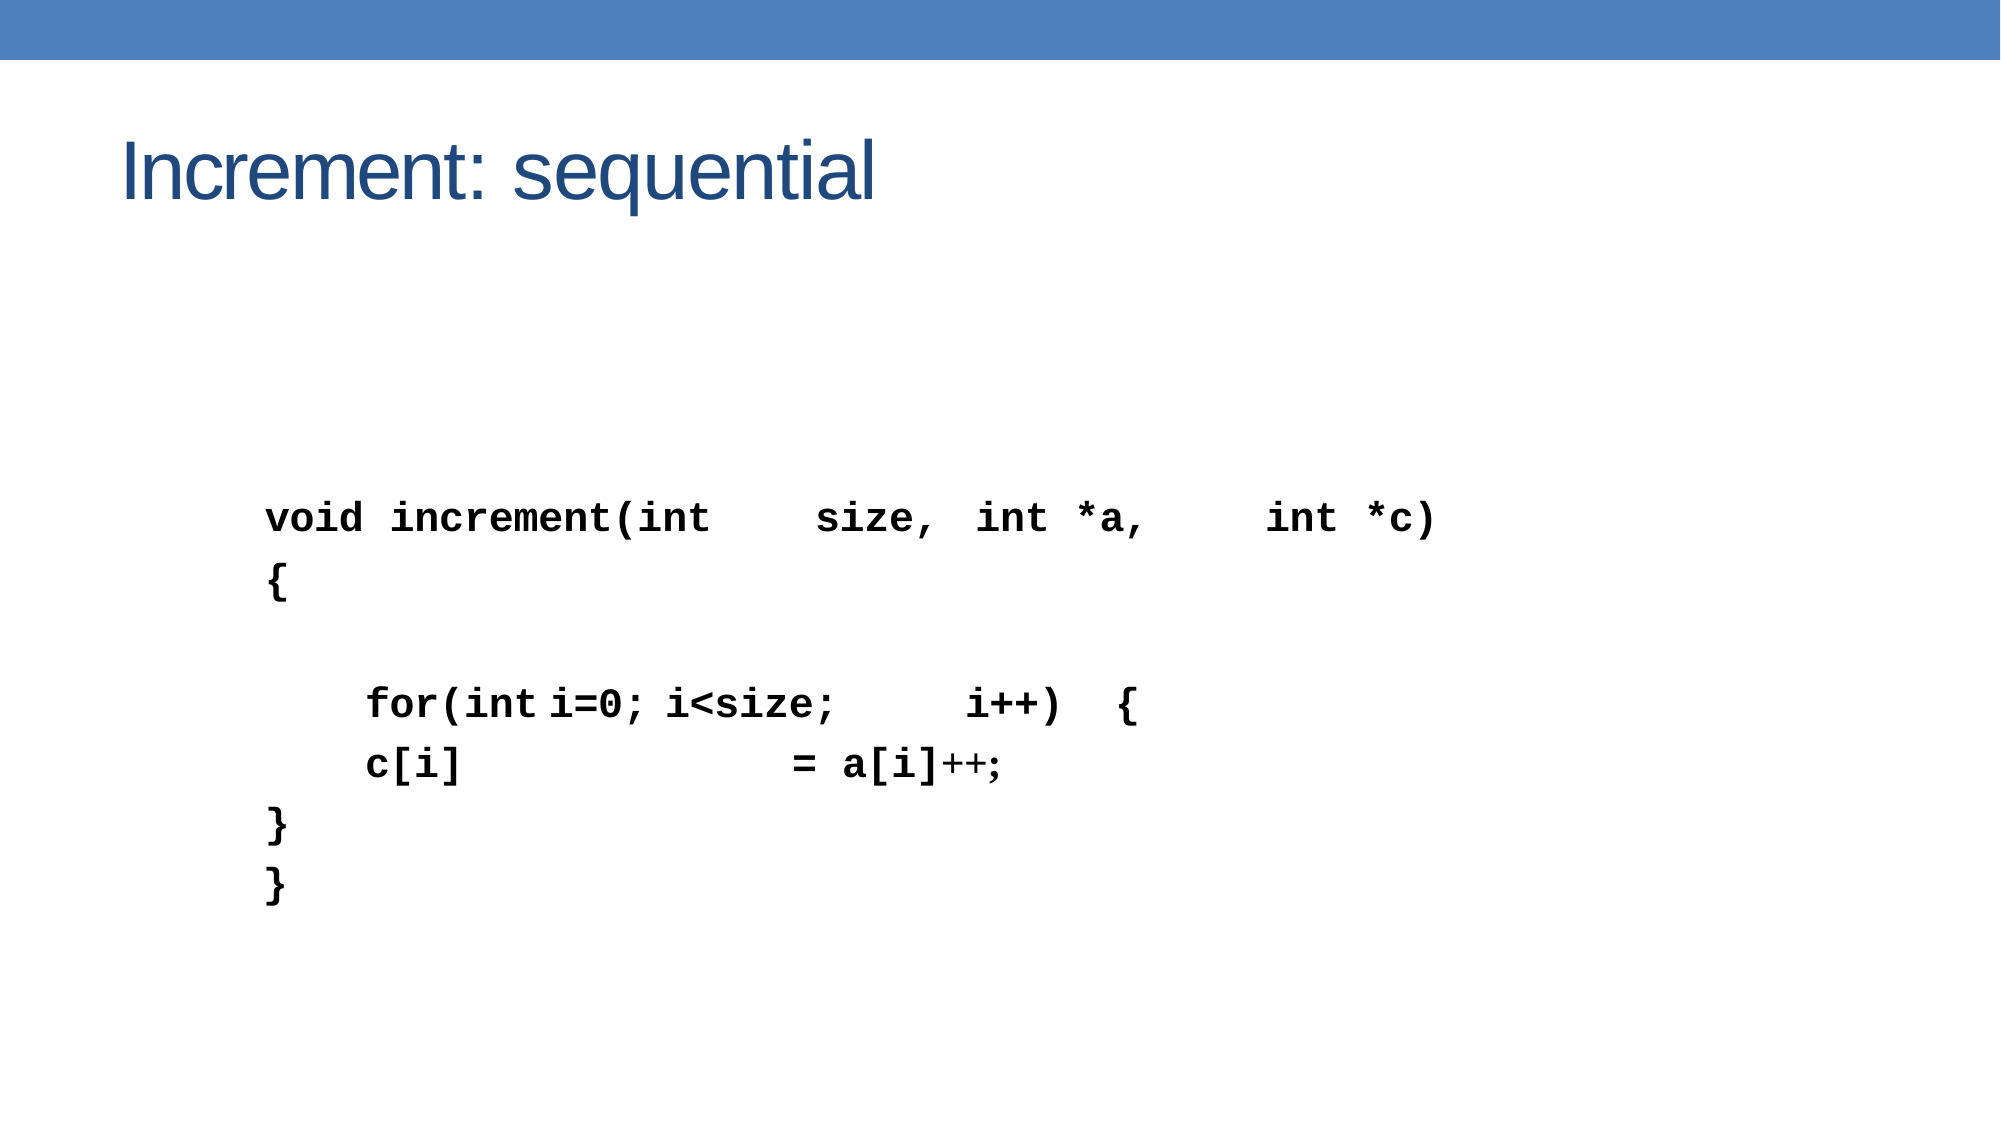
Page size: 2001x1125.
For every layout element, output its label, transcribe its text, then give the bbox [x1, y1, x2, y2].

text_box void increment(int size, int *a, int *c) { for(int i=0; i<size; i++) { c[i] = a[i]++; } } [262, 477, 1693, 906]
title Increment: sequential [117, 114, 1883, 305]
